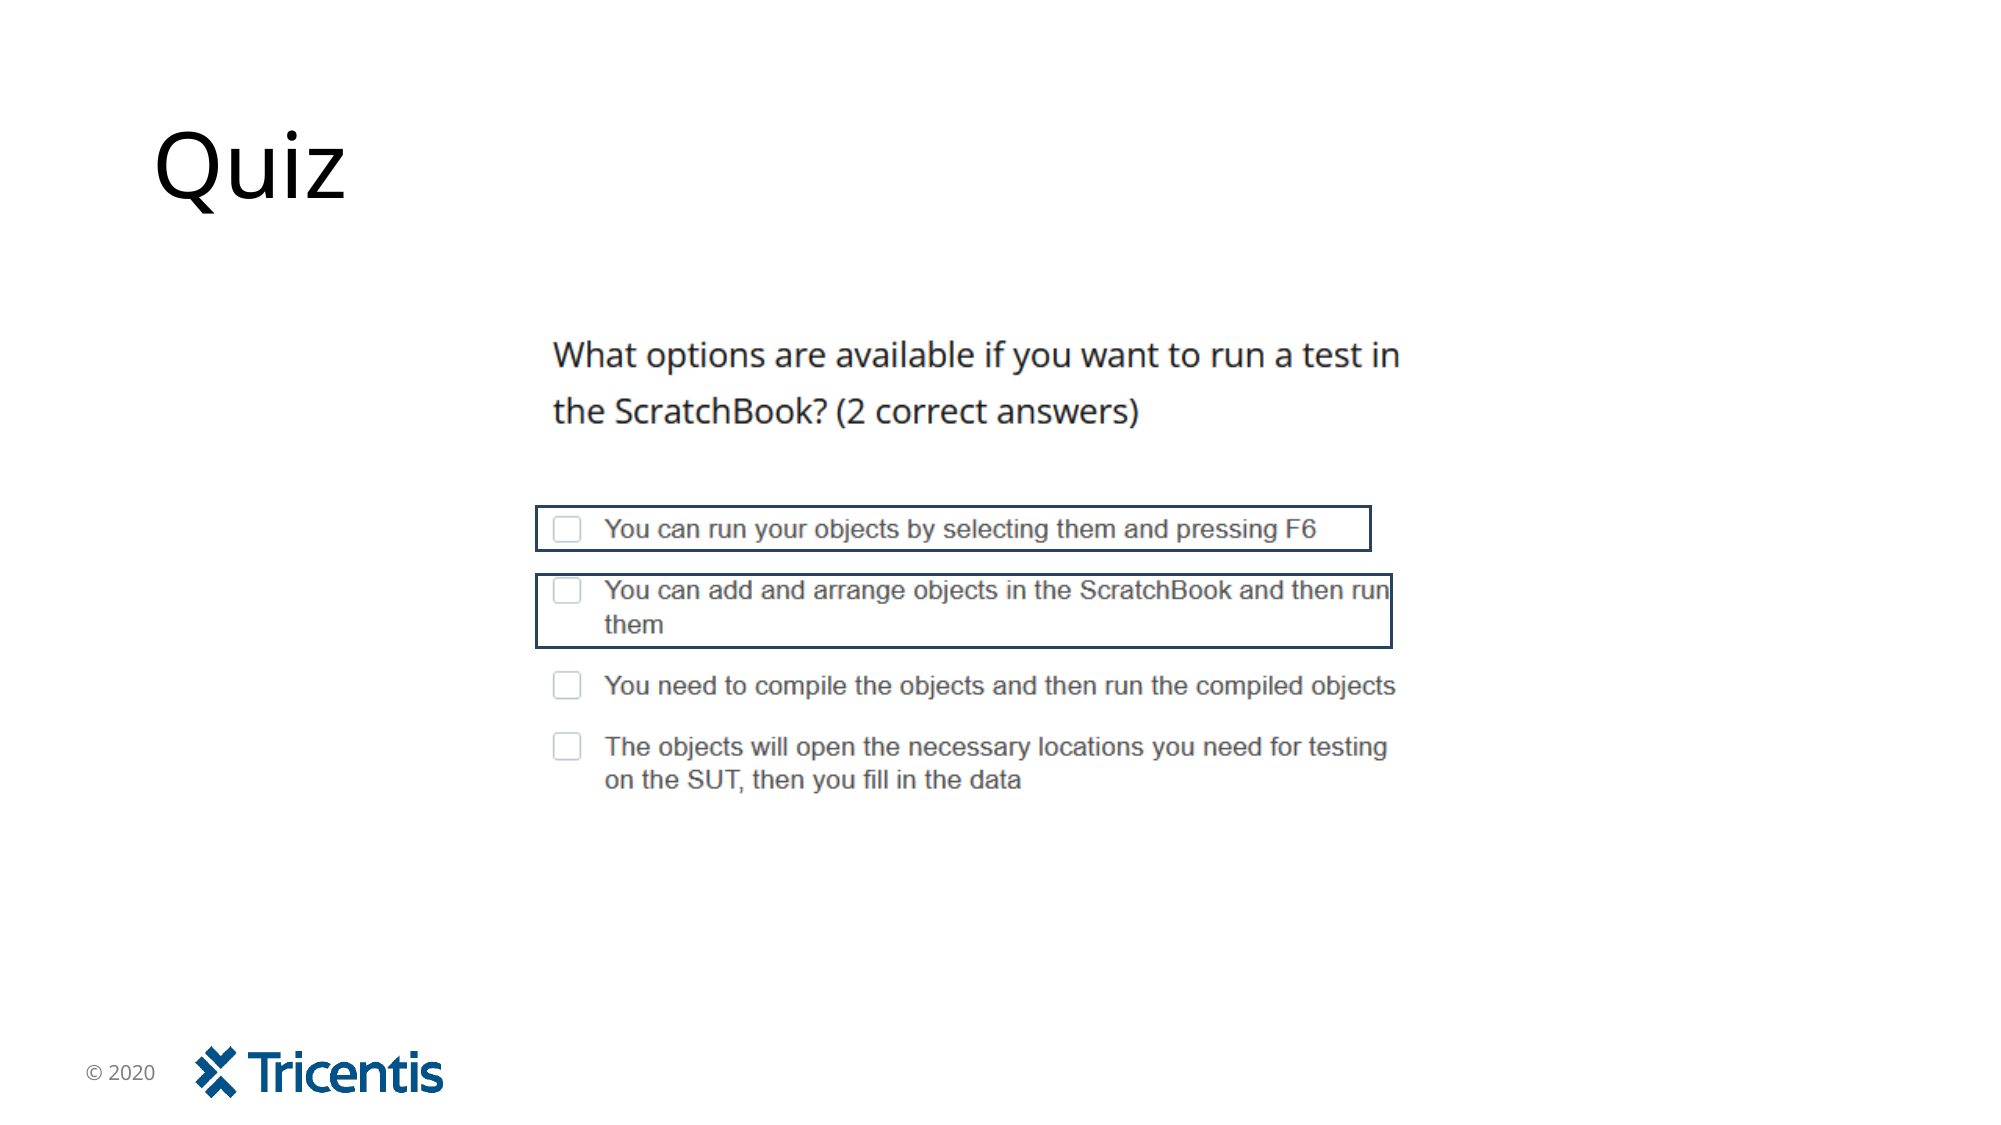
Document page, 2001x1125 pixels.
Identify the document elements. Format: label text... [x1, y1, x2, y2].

title Quiz [137, 59, 1863, 278]
picture [536, 322, 1464, 803]
picture [195, 1046, 443, 1098]
